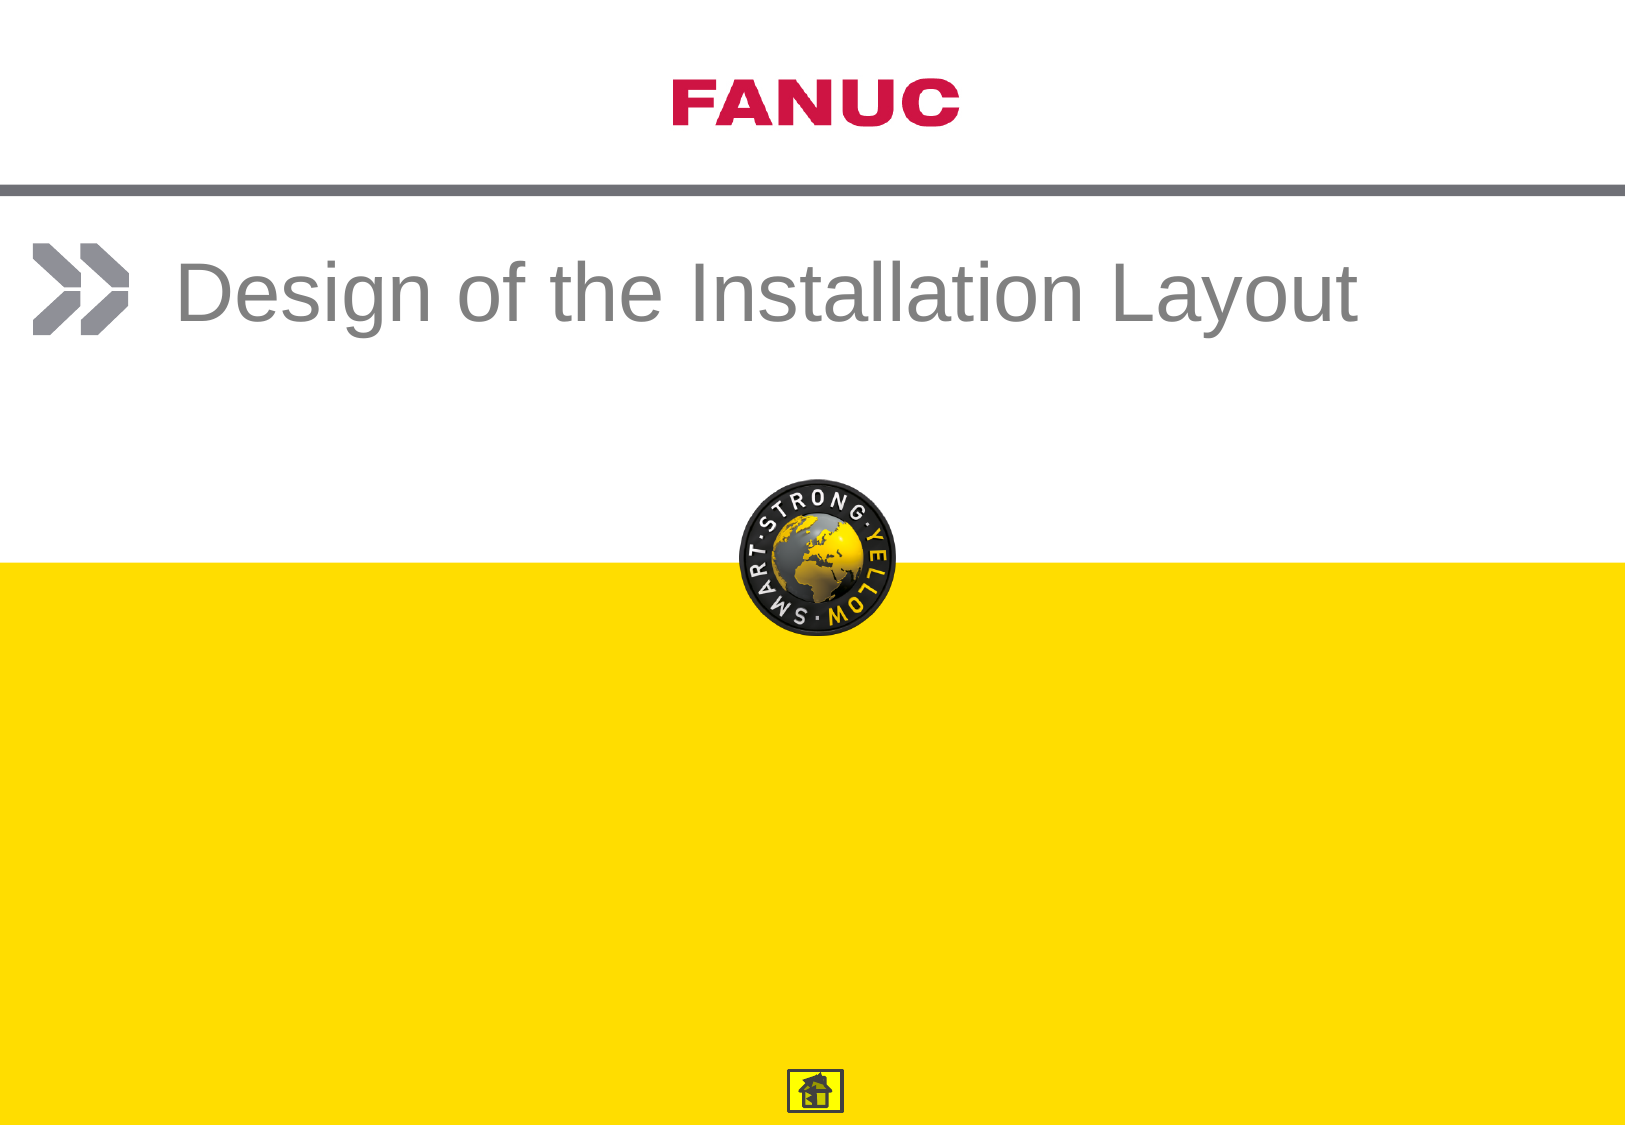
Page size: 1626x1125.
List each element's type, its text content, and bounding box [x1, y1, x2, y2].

text_box [788, 1070, 842, 1112]
picture [657, 68, 968, 137]
title Design of the Installation Layout [174, 196, 1625, 563]
picture [739, 563, 896, 636]
